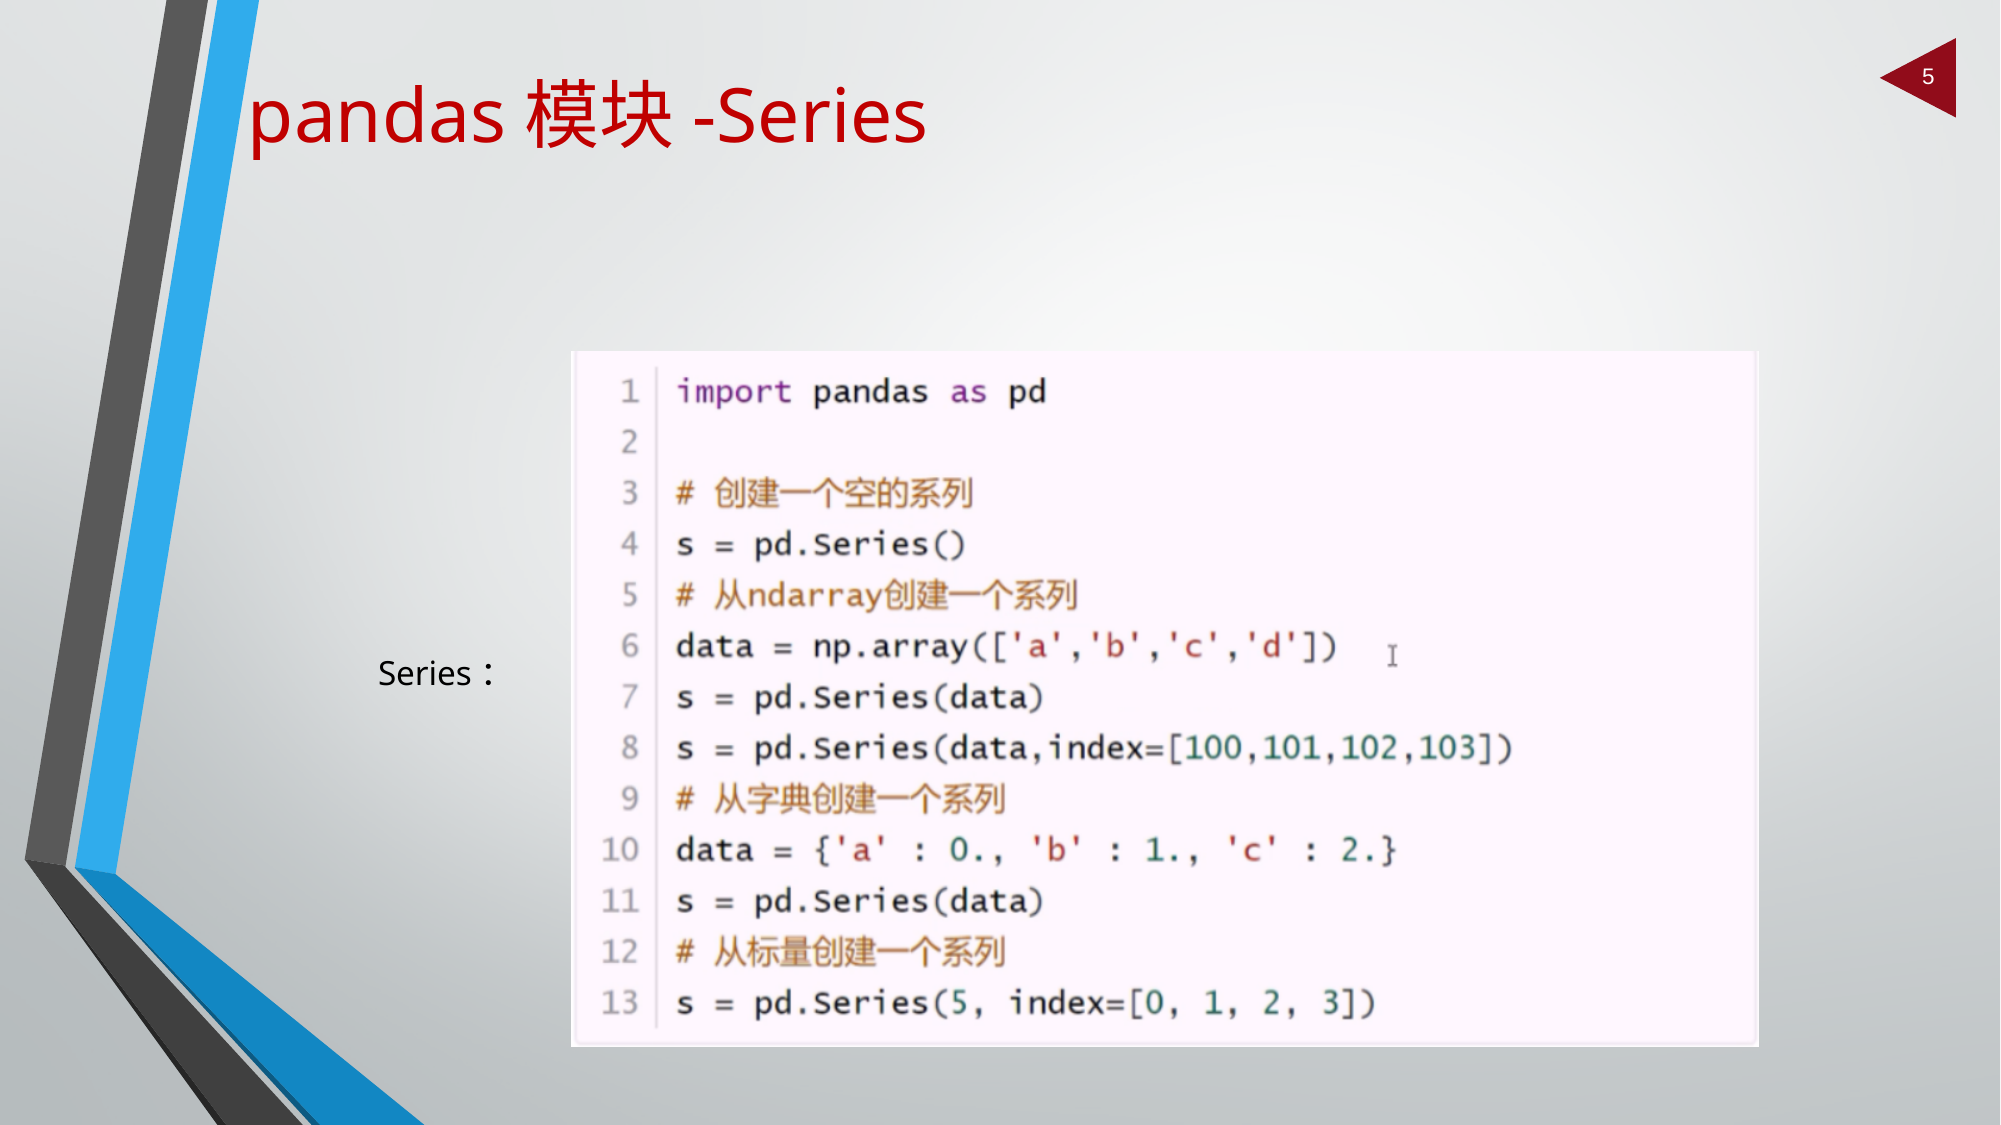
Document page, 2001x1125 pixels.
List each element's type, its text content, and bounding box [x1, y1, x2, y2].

list Series： [363, 281, 1680, 1064]
text_box pandas模块-Series [233, 60, 1502, 203]
picture [570, 351, 1759, 1047]
